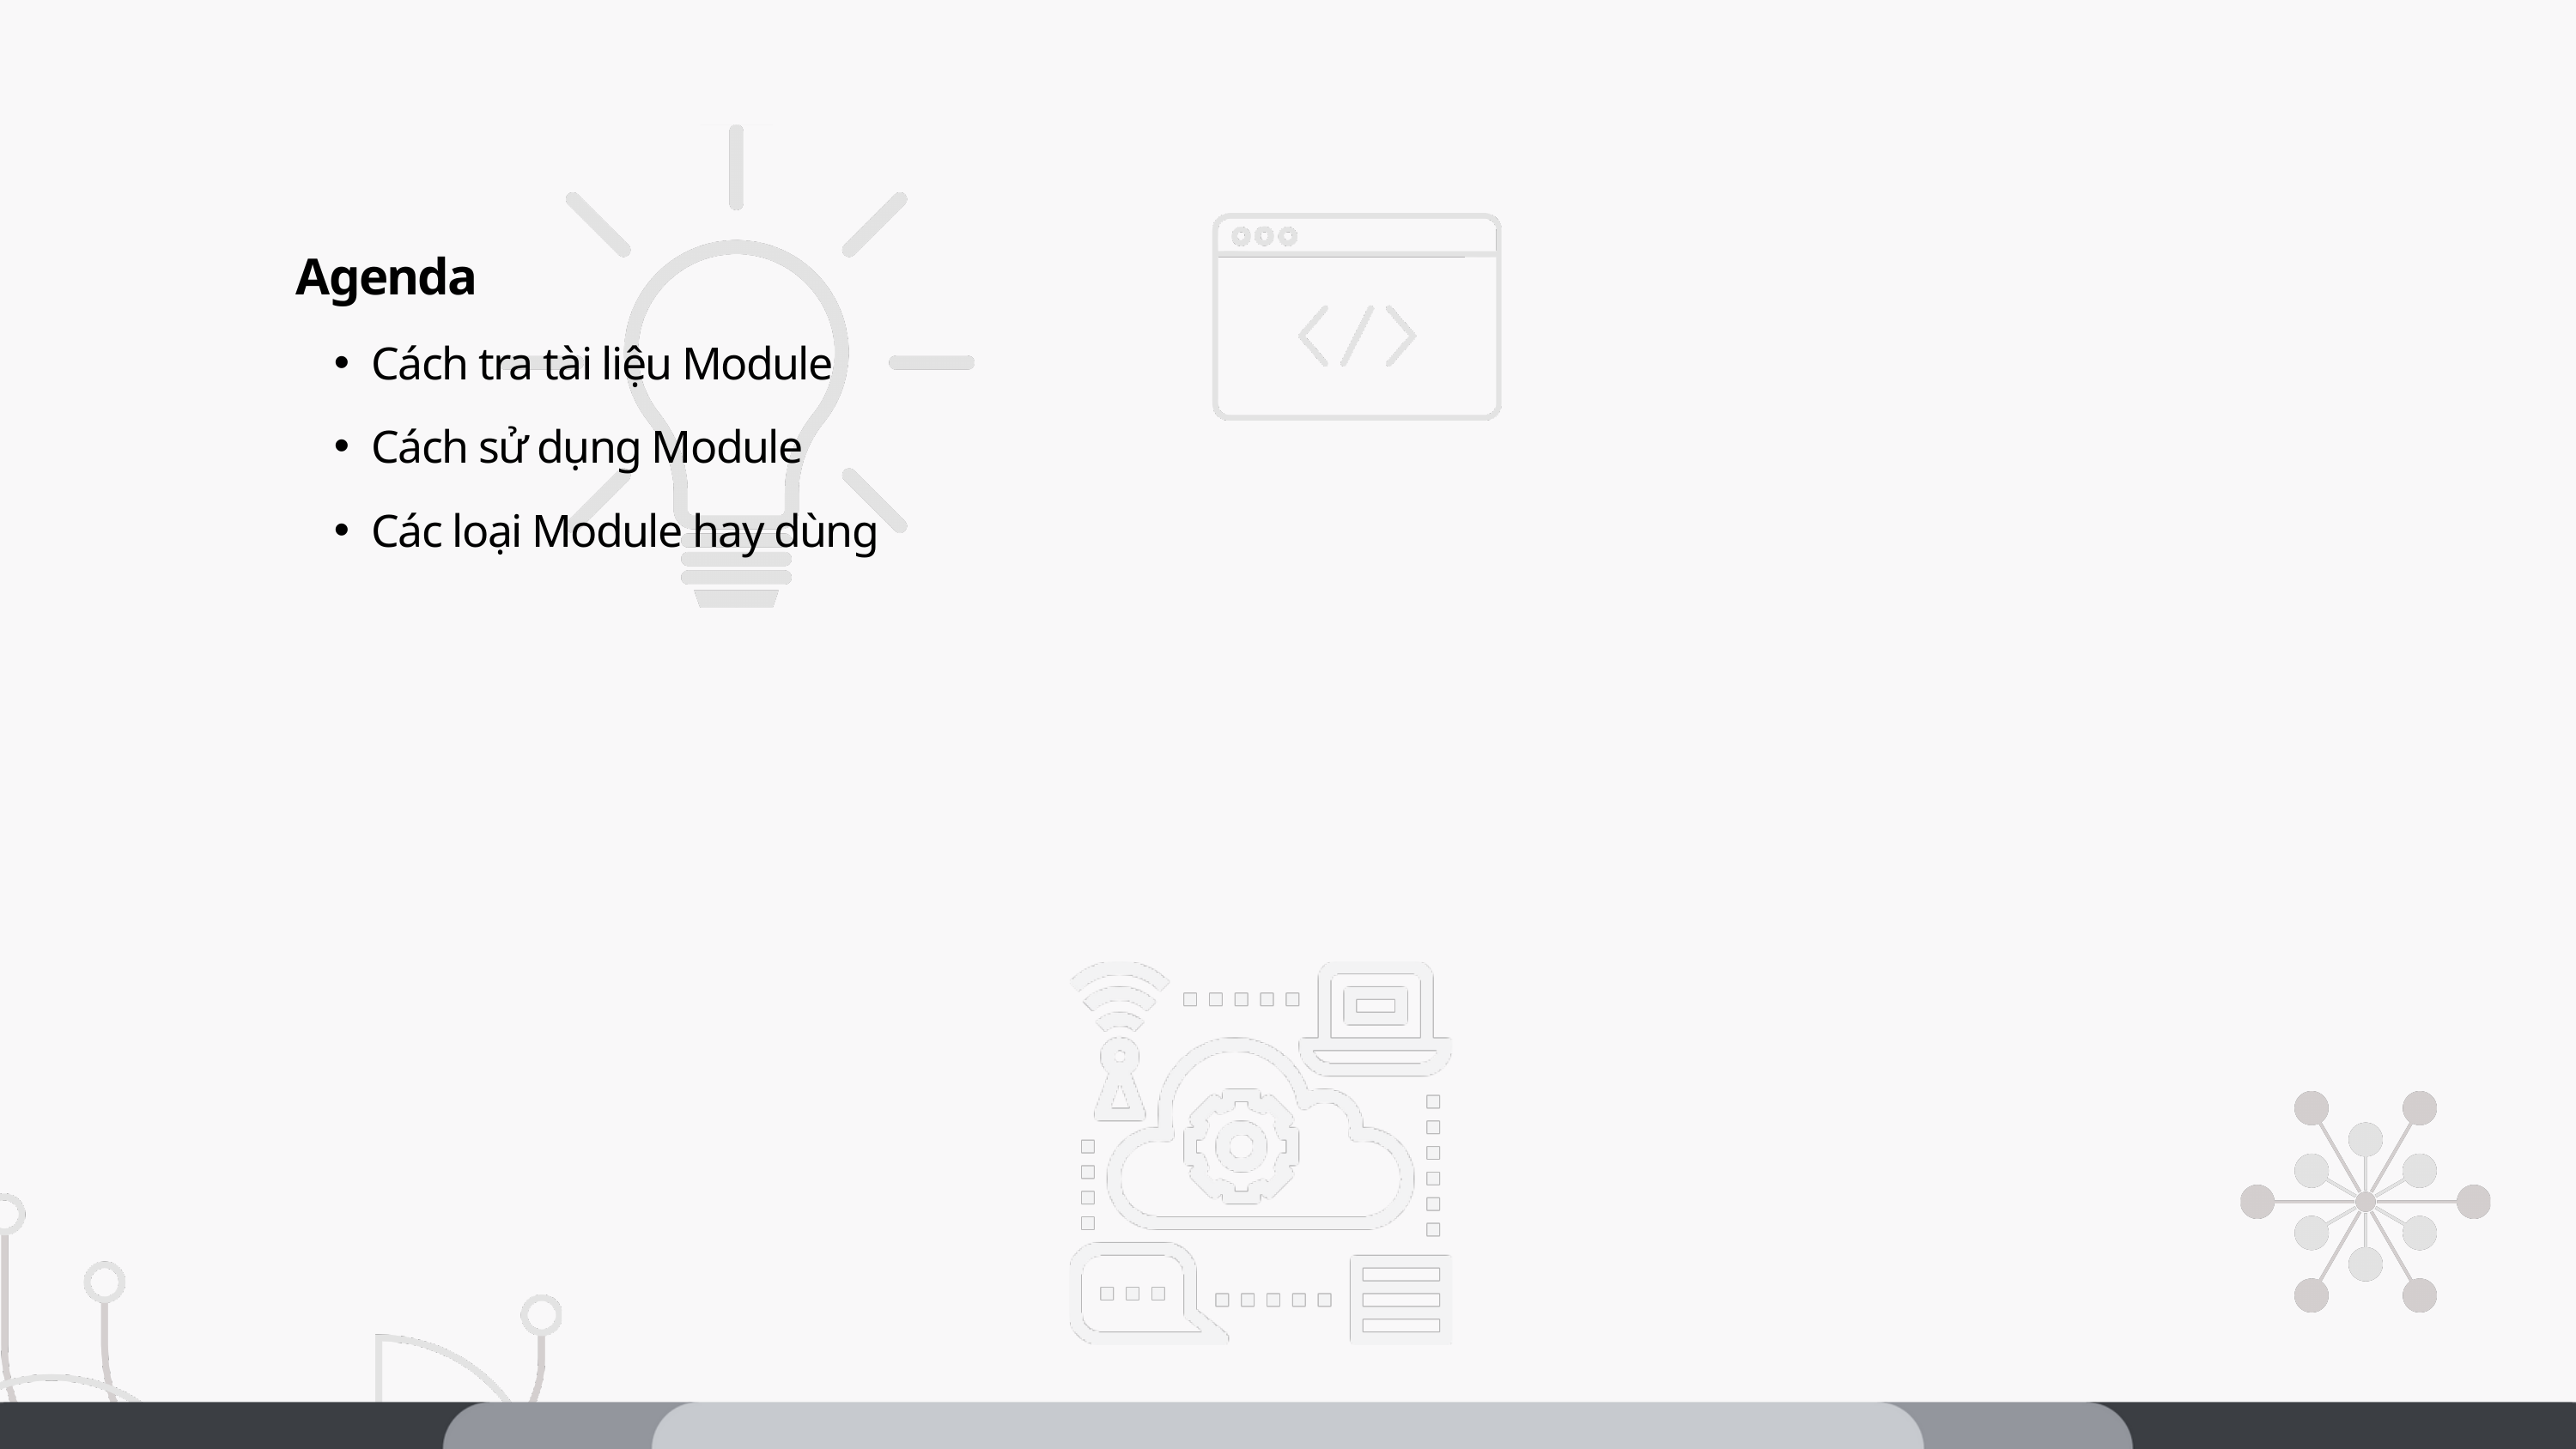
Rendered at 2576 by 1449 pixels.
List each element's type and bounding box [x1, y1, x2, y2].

text_box [2494, 1389, 2576, 1449]
text_box [0, 124, 2491, 1449]
